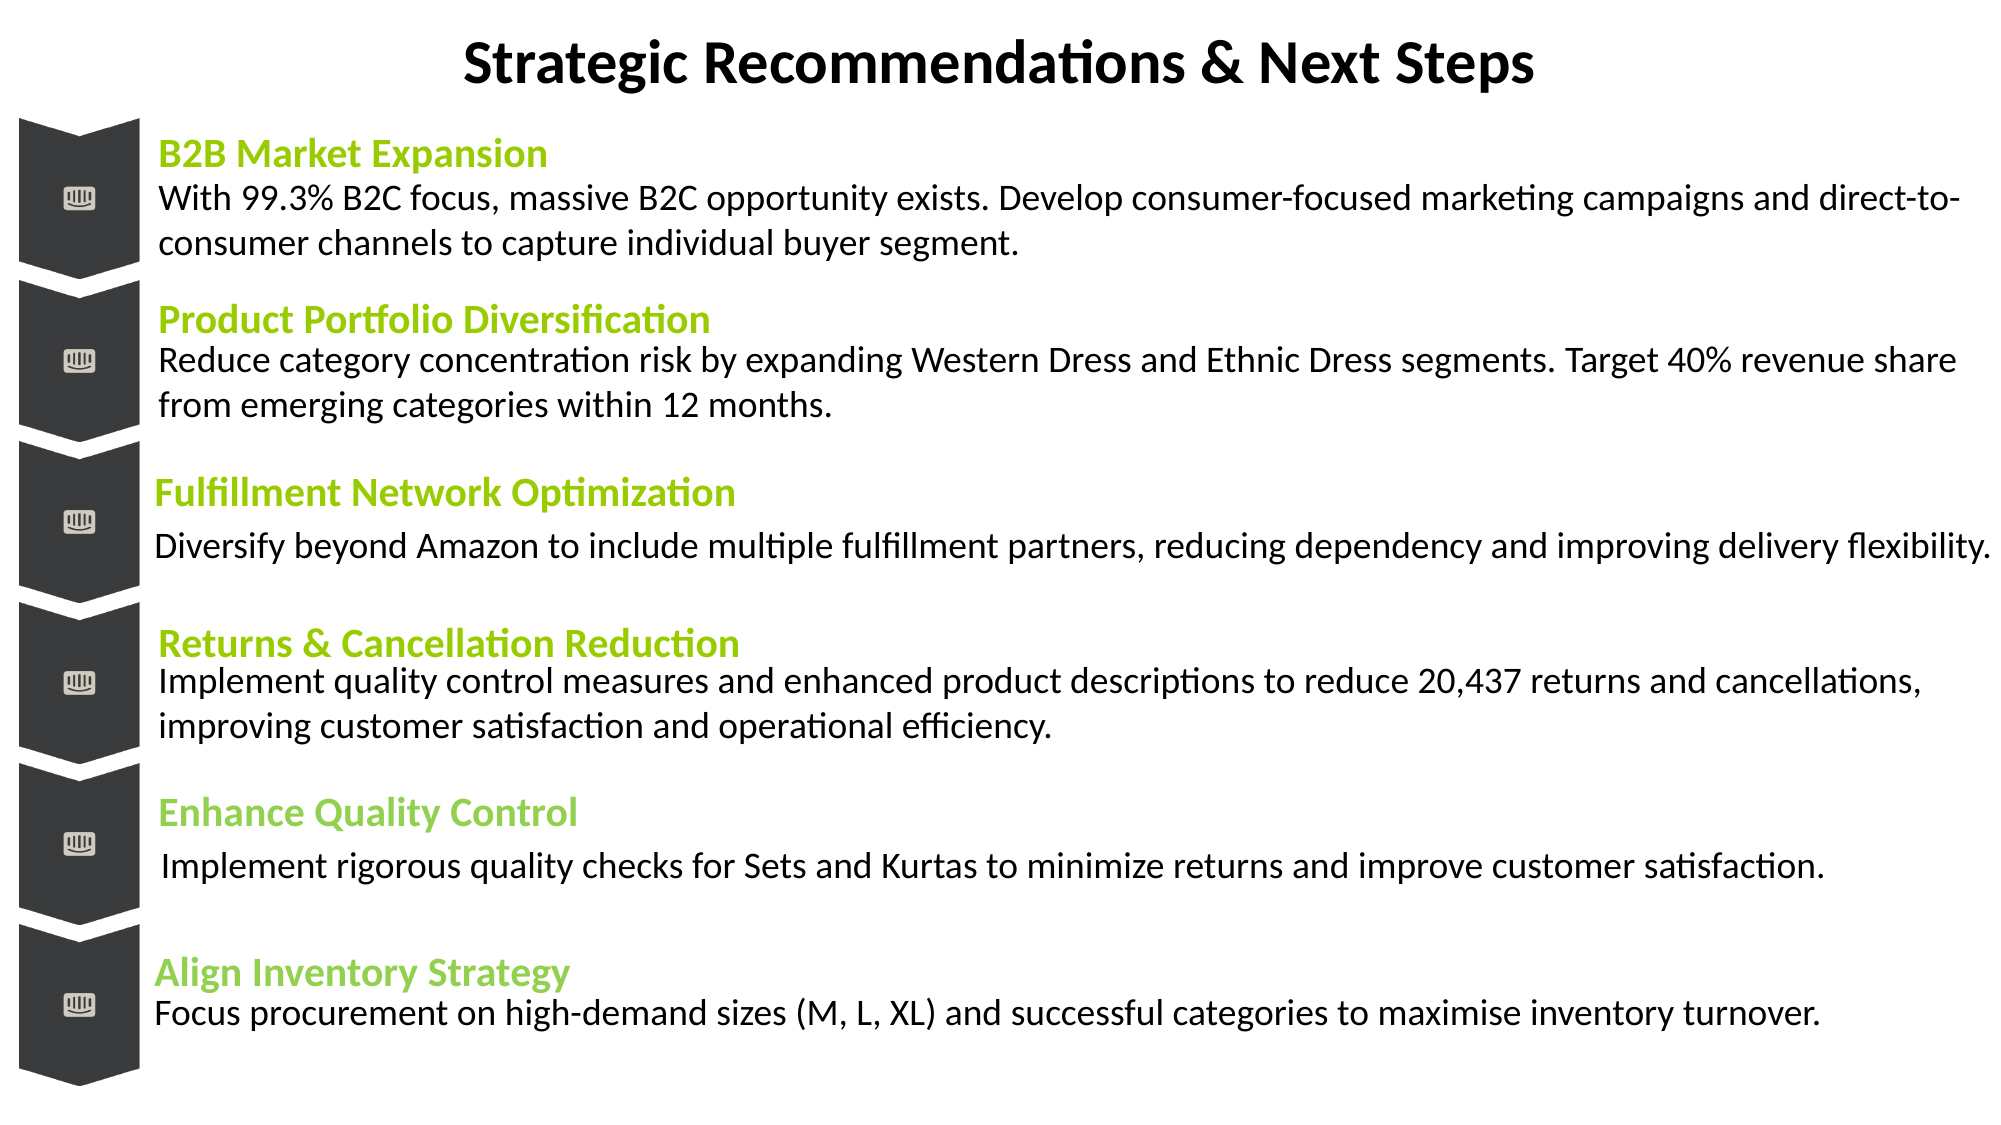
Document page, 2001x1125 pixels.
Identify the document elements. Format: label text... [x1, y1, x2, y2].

text_box Diversify beyond Amazon to include multiple fulfillment partners, reducing dependency and improving delivery flexibility. [154, 511, 2000, 604]
text_box Align Inventory Strategy [154, 941, 684, 978]
text_box Strategic Recommendations & Next Steps [396, 7, 1604, 81]
text_box Implement rigorous quality checks for Sets and Kurtas to minimize returns and improve customer satisfaction. [160, 831, 1987, 924]
text_box Product Portfolio Diversification [158, 298, 869, 335]
text_box Returns & Cancellation Reduction [158, 622, 845, 655]
text_box With 99.3% B2C focus, massive B2C opportunity exists. Develop consumer-focused marketing campaigns and direct-to-consumer channels to capture individual buyer segment. [158, 172, 1981, 335]
text_box Fulfillment Network Optimization [154, 471, 755, 511]
text_box Reduce category concentration risk by expanding Western Dress and Ethnic Dress segments. Target 40% revenue share from emerging categories within 12 months. [158, 335, 2000, 476]
text_box Focus procurement on high-demand sizes (M, L, XL) and successful categories to maximise inventory turnover. [154, 978, 1908, 1071]
text_box Enhance Quality Control [158, 781, 589, 827]
text_box B2B Market Expansion [158, 132, 601, 172]
picture [19, 117, 140, 1086]
text_box Implement quality control measures and enhanced product descriptions to reduce 20,437 returns and cancellations, improving customer satisfaction and operational efficiency. [158, 655, 2000, 867]
